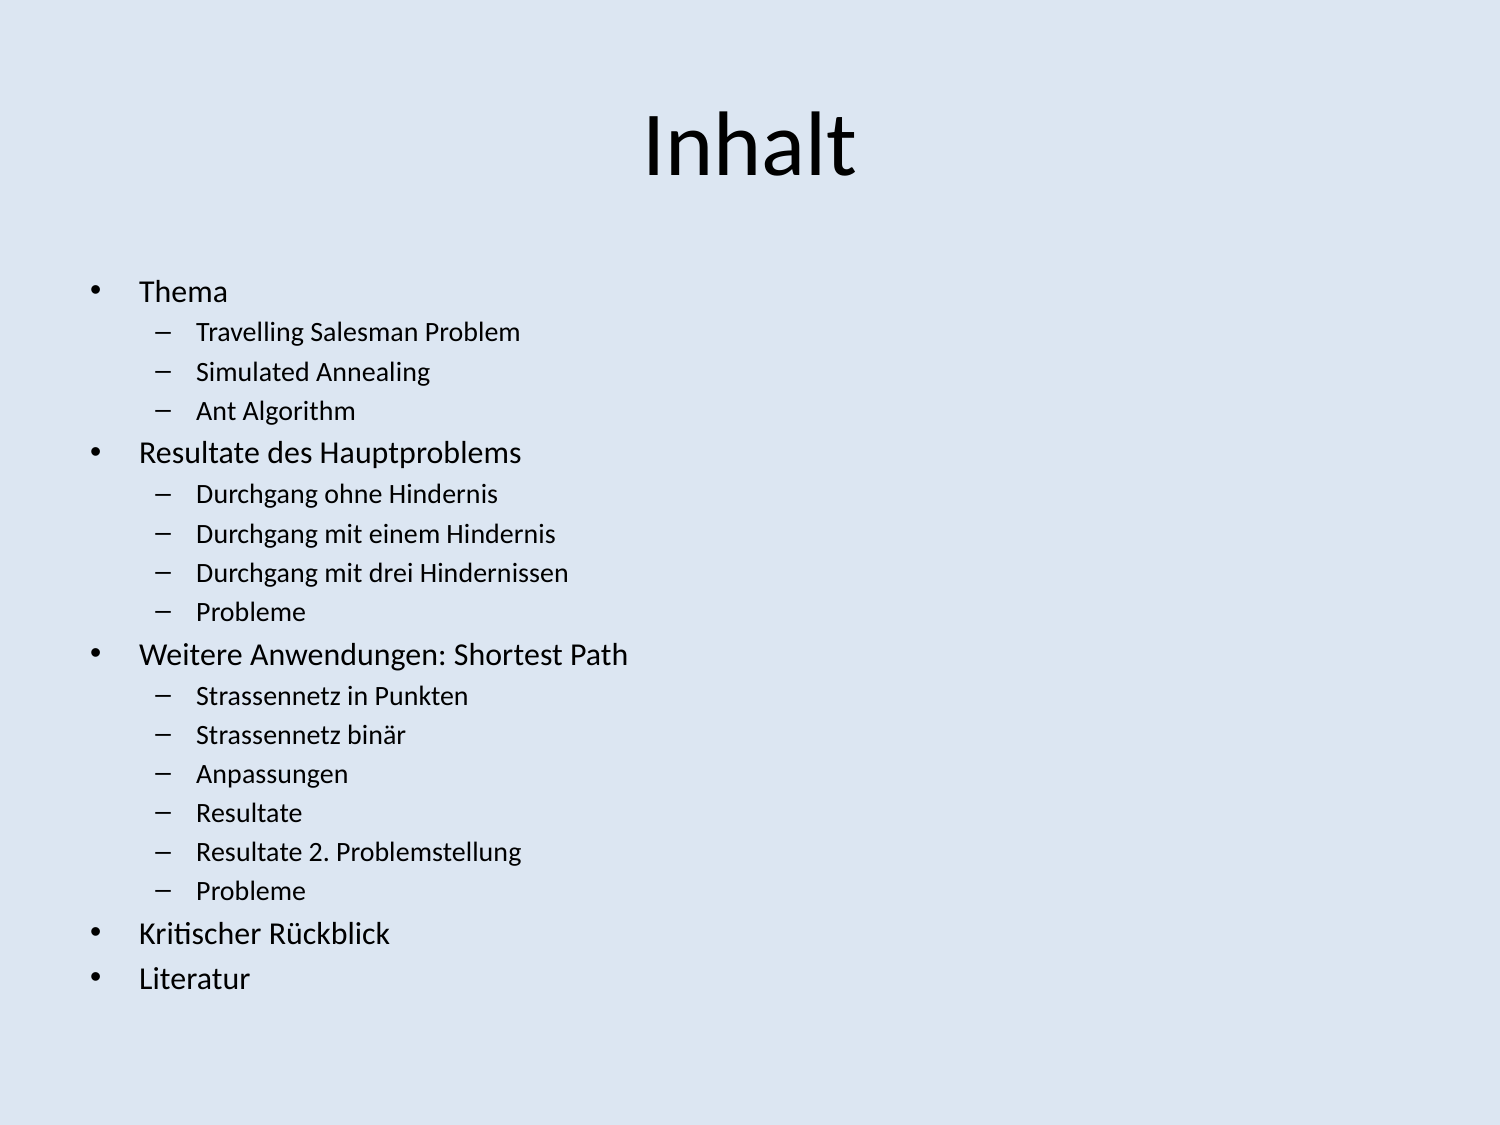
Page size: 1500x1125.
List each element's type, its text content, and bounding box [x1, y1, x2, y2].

list Thema Travelling Salesman Problem Simulated Annealing Ant Algorithm Resultate des Hauptproblems Durchgang ohne Hindernis Durchgang mit einem Hindernis Durchgang mit drei Hindernissen Probleme Weitere Anwendungen: Shortest Path Strassennetz in Punkten Strassennetz binär Anpassungen Resultate Resultate 2. Problemstellung Probleme Kritischer Rückblick Literatur [75, 262, 1425, 1005]
title Inhalt [75, 45, 1425, 233]
